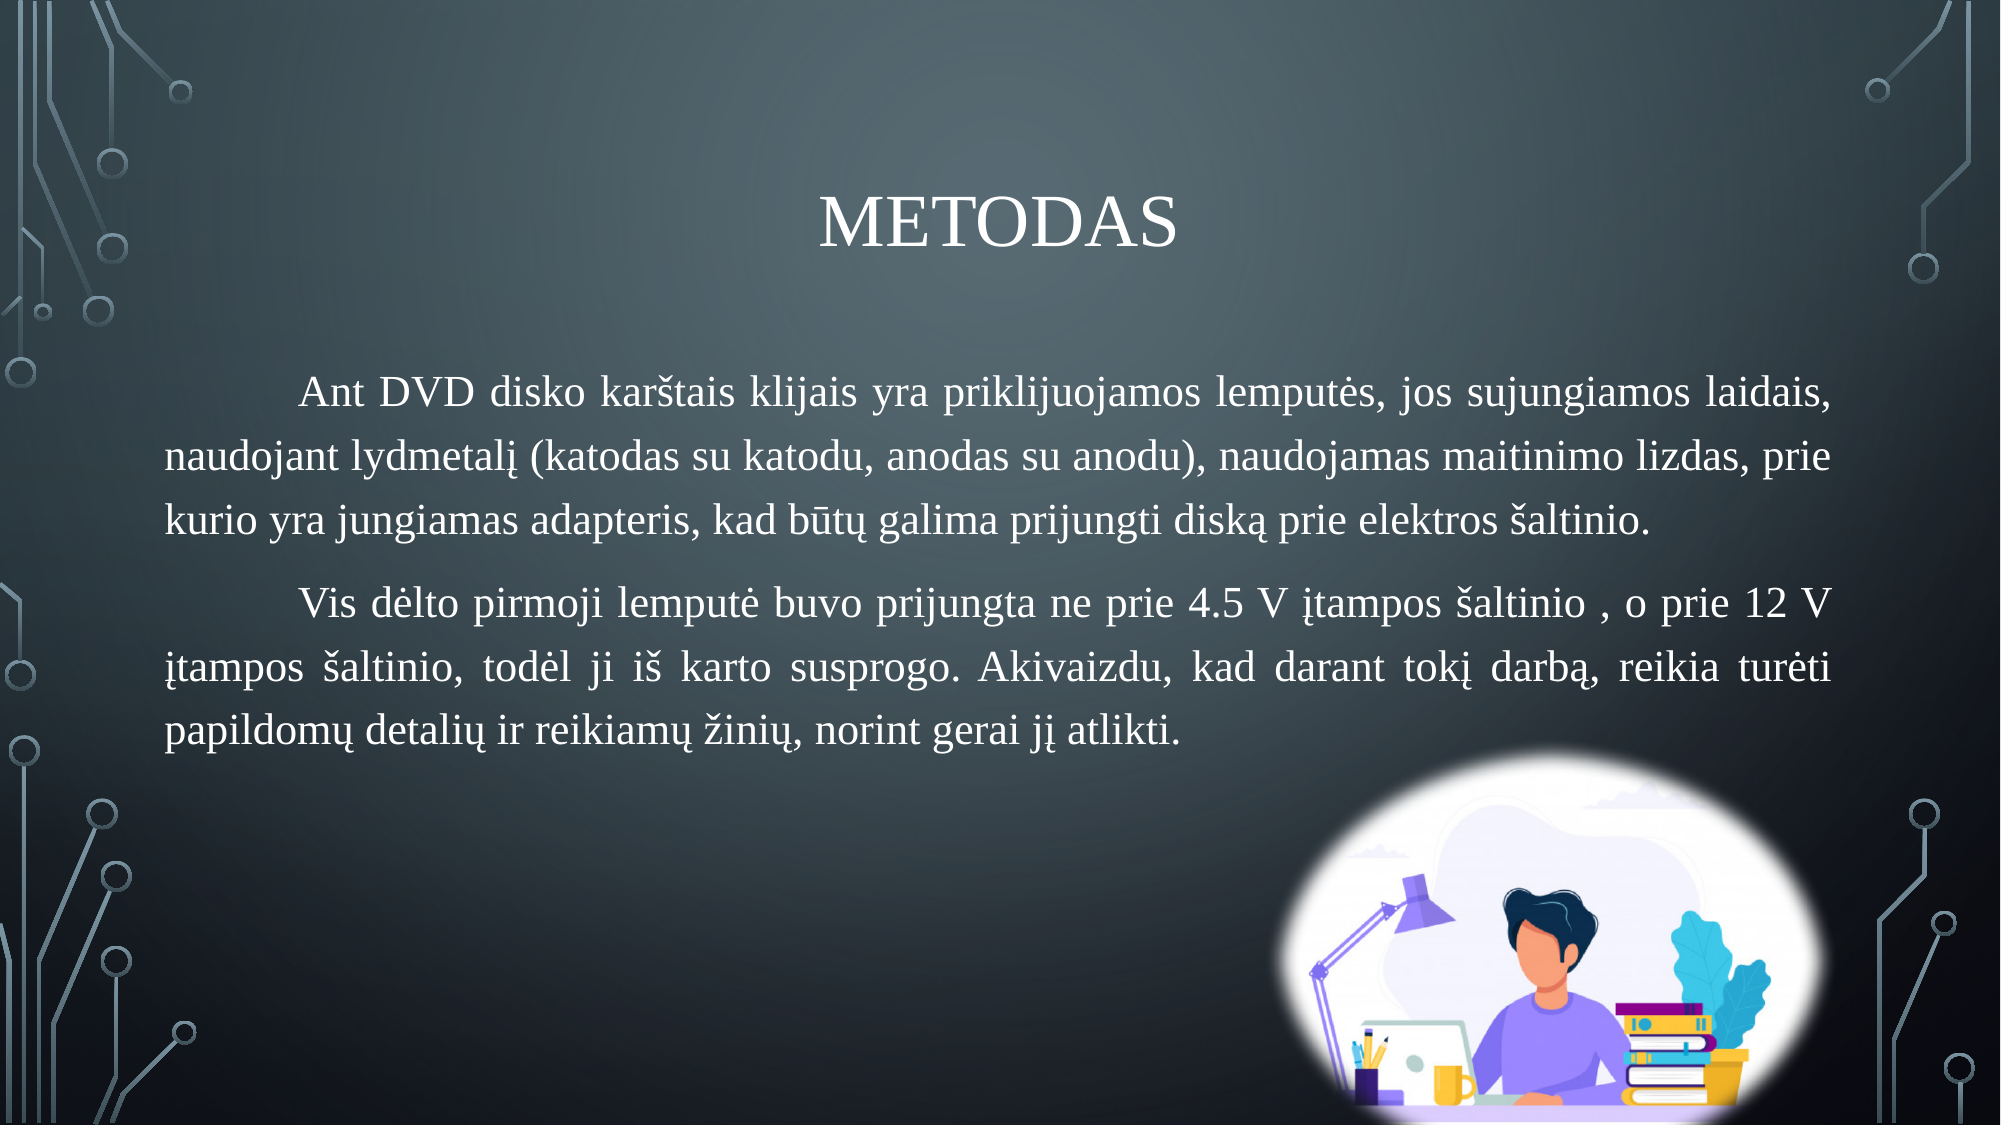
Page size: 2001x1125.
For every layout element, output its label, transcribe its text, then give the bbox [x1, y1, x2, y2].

picture [1263, 737, 1839, 1125]
title mETODAS [187, 101, 1813, 343]
list Ant DVD disko karštais klijais yra priklijuojamos lemputės, jos sujungiamos laidais, naudojant lydmetalį (katodas su katodu, anodas su anodu), naudojamas maitinimo lizdas, prie kurio yra jungiamas adapteris, kad būtų galima prijungti diską prie elektros šaltinio. Vis dėlto pirmoji lemputė buvo prijungta ne prie 4.5 V įtampos šaltinio , o prie 12 V įtampos šaltinio, todėl ji iš karto susprogo. Akivaizdu, kad darant tokį darbą, reikia turėti papildomų detalių ir reikiamų žinių, norint gerai jį atlikti. [149, 343, 1851, 973]
